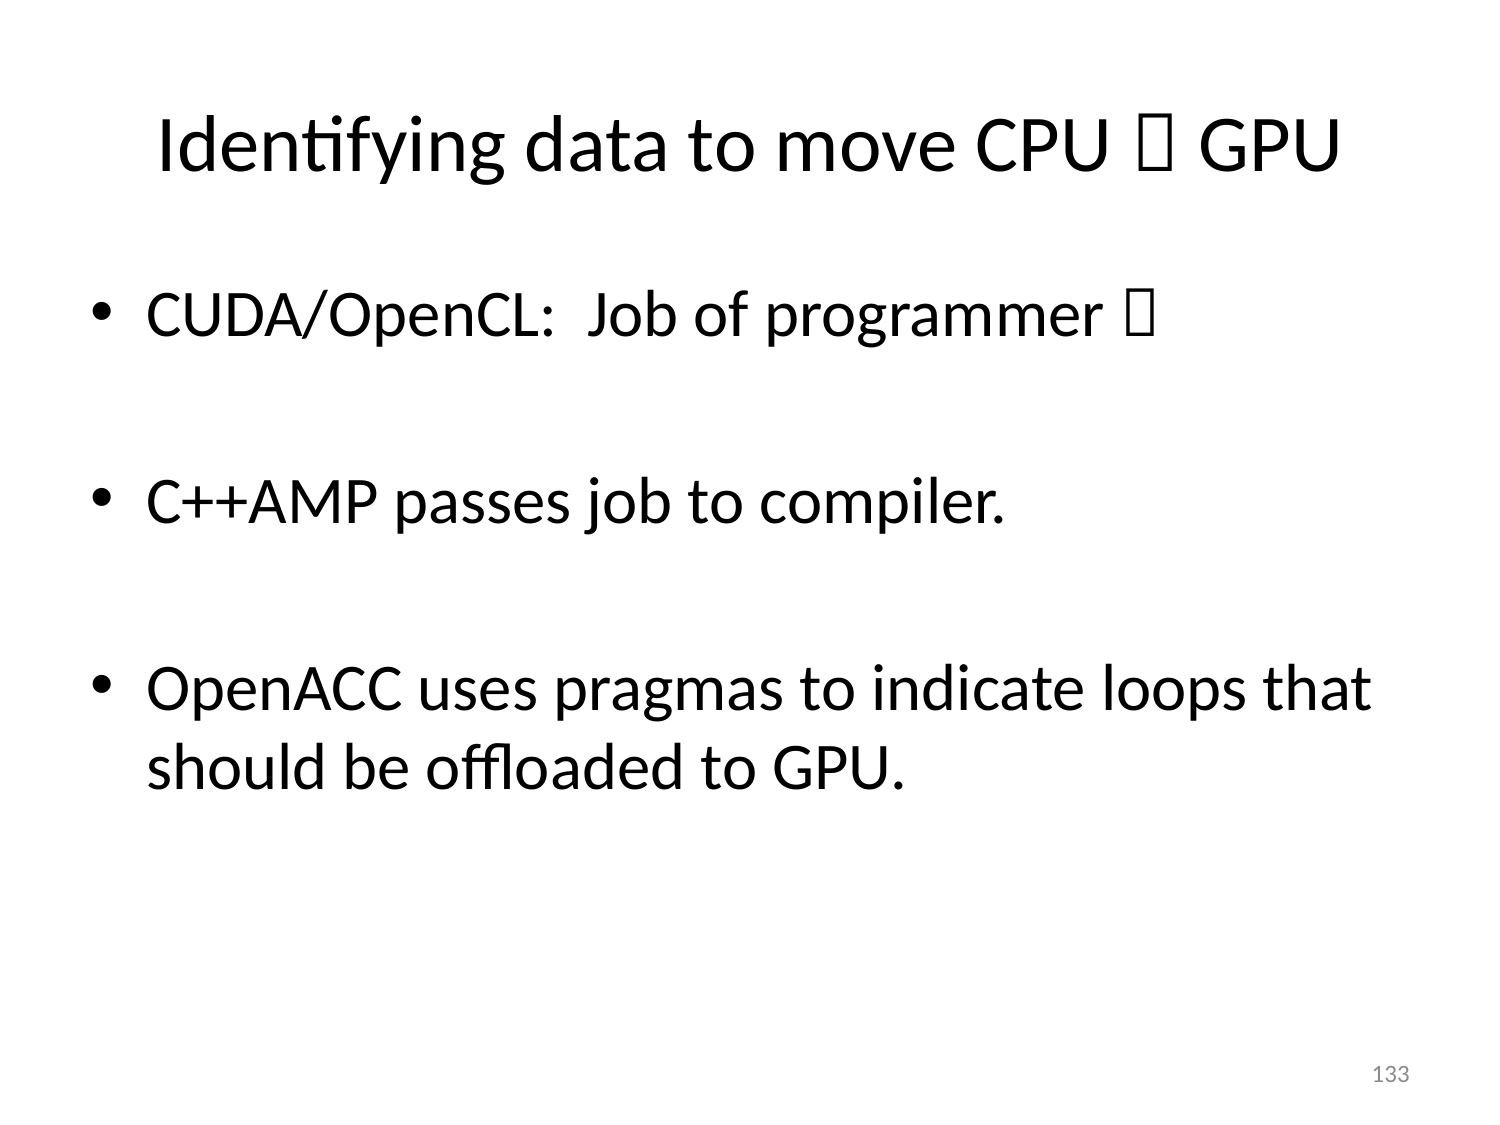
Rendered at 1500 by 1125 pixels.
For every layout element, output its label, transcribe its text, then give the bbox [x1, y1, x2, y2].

title Identifying data to move CPU  GPU [75, 45, 1425, 233]
list CUDA/OpenCL: Job of programmer  C++AMP passes job to compiler. OpenACC uses pragmas to indicate loops that should be offloaded to GPU. [75, 262, 1425, 1005]
slide_number 133 [1074, 1042, 1425, 1103]
